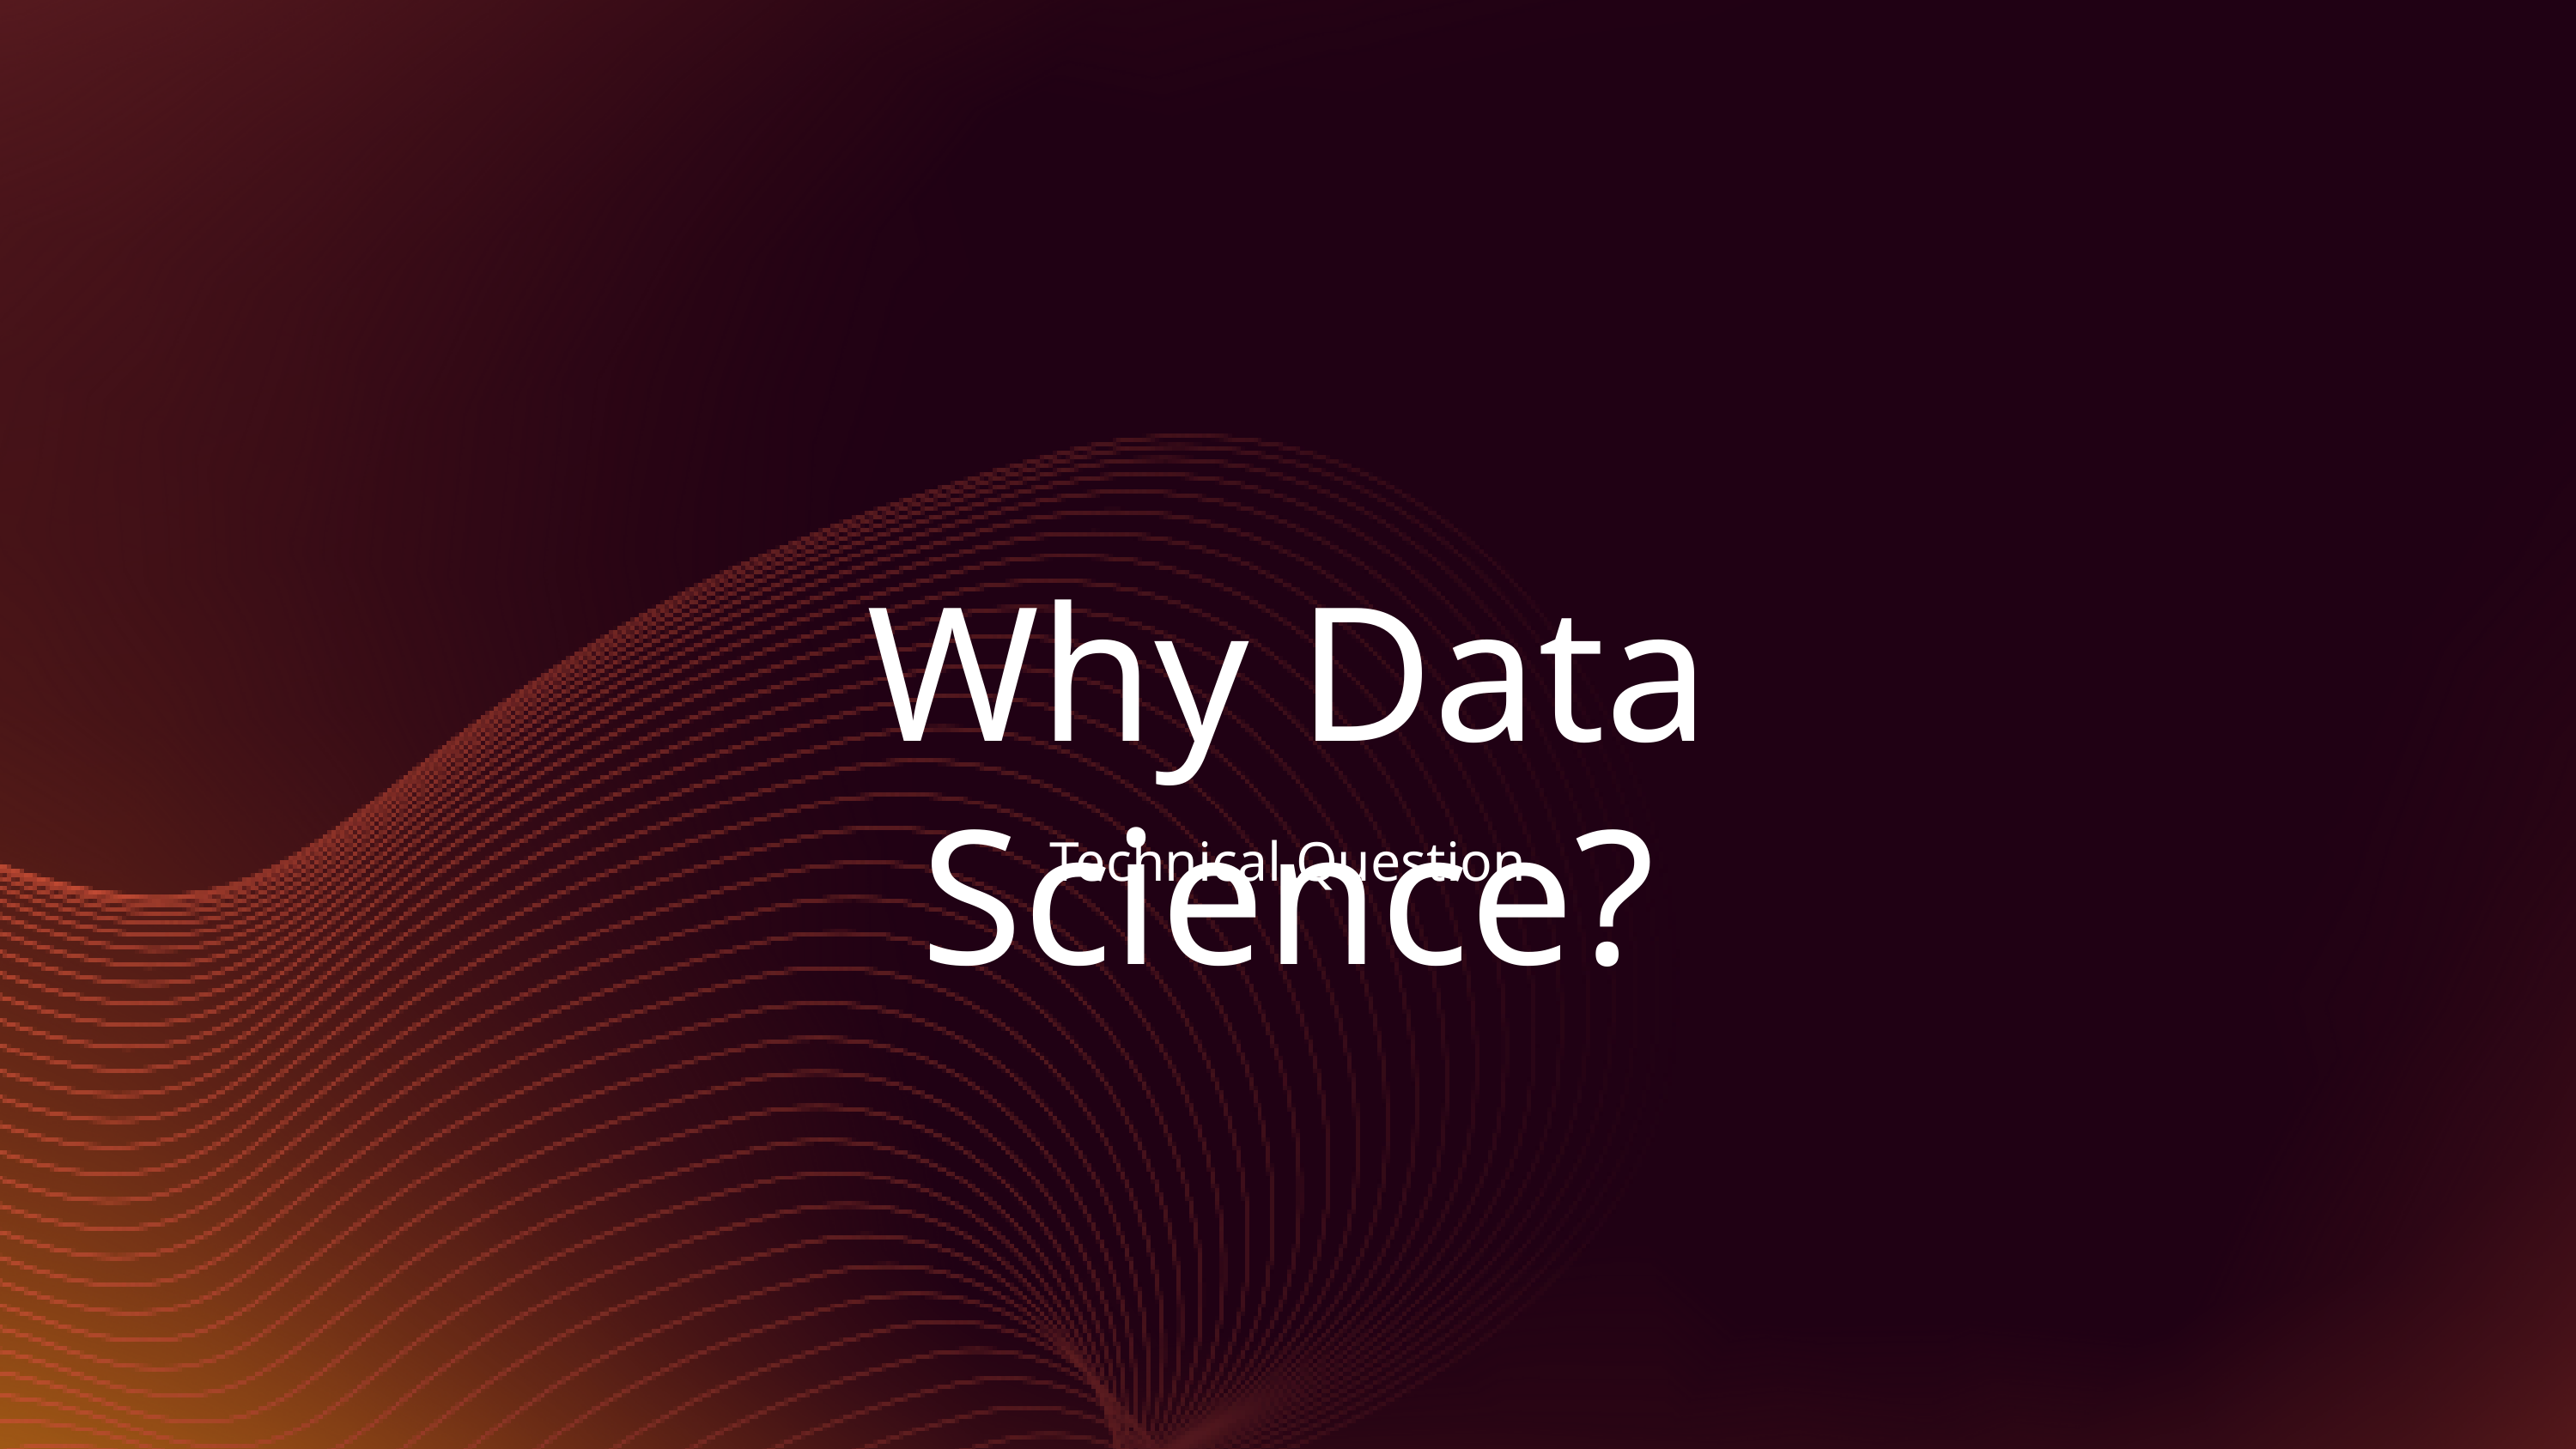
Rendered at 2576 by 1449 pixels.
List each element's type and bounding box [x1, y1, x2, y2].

text_box [492, 555, 2084, 894]
text_box [0, 0, 2576, 1449]
text_box [0, 430, 1689, 1449]
